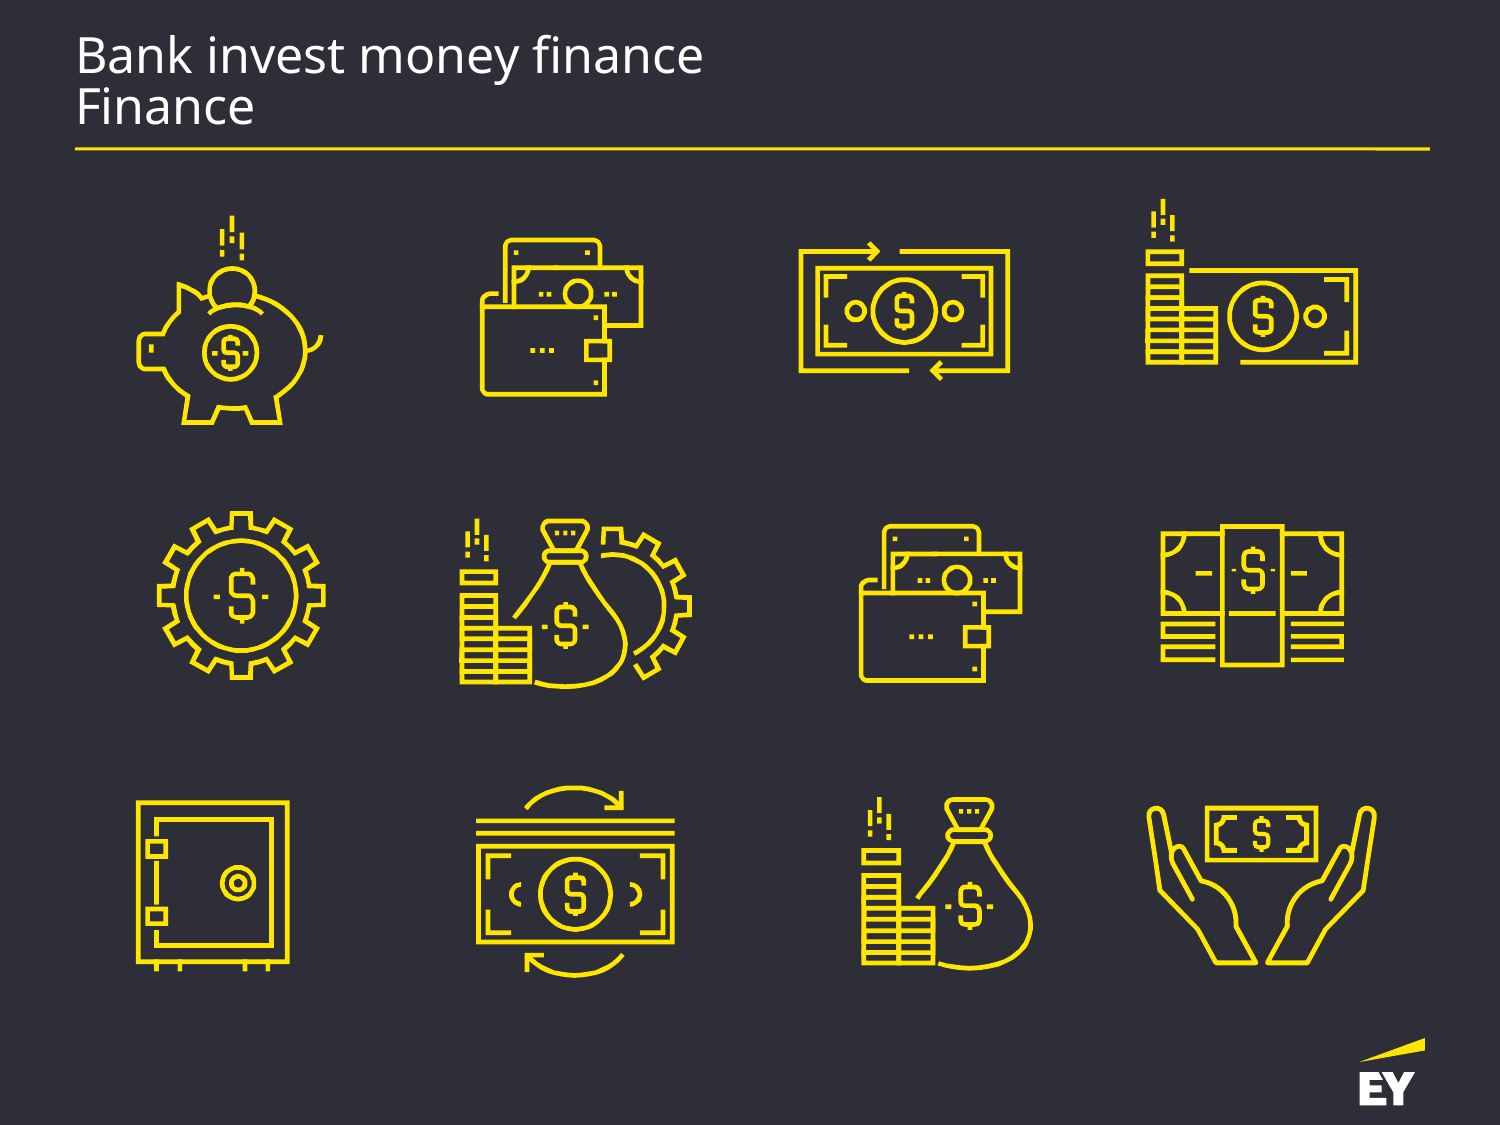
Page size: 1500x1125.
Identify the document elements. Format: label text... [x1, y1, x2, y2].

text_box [458, 518, 693, 690]
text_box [1145, 804, 1378, 966]
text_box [136, 215, 324, 426]
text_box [1144, 198, 1359, 365]
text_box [798, 241, 1011, 382]
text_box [135, 800, 290, 972]
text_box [861, 796, 1034, 971]
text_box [1160, 523, 1345, 668]
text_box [858, 523, 1023, 684]
title Bank invest money finance Finance [75, 33, 1425, 131]
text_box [475, 785, 675, 978]
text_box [479, 237, 644, 397]
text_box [156, 510, 326, 681]
